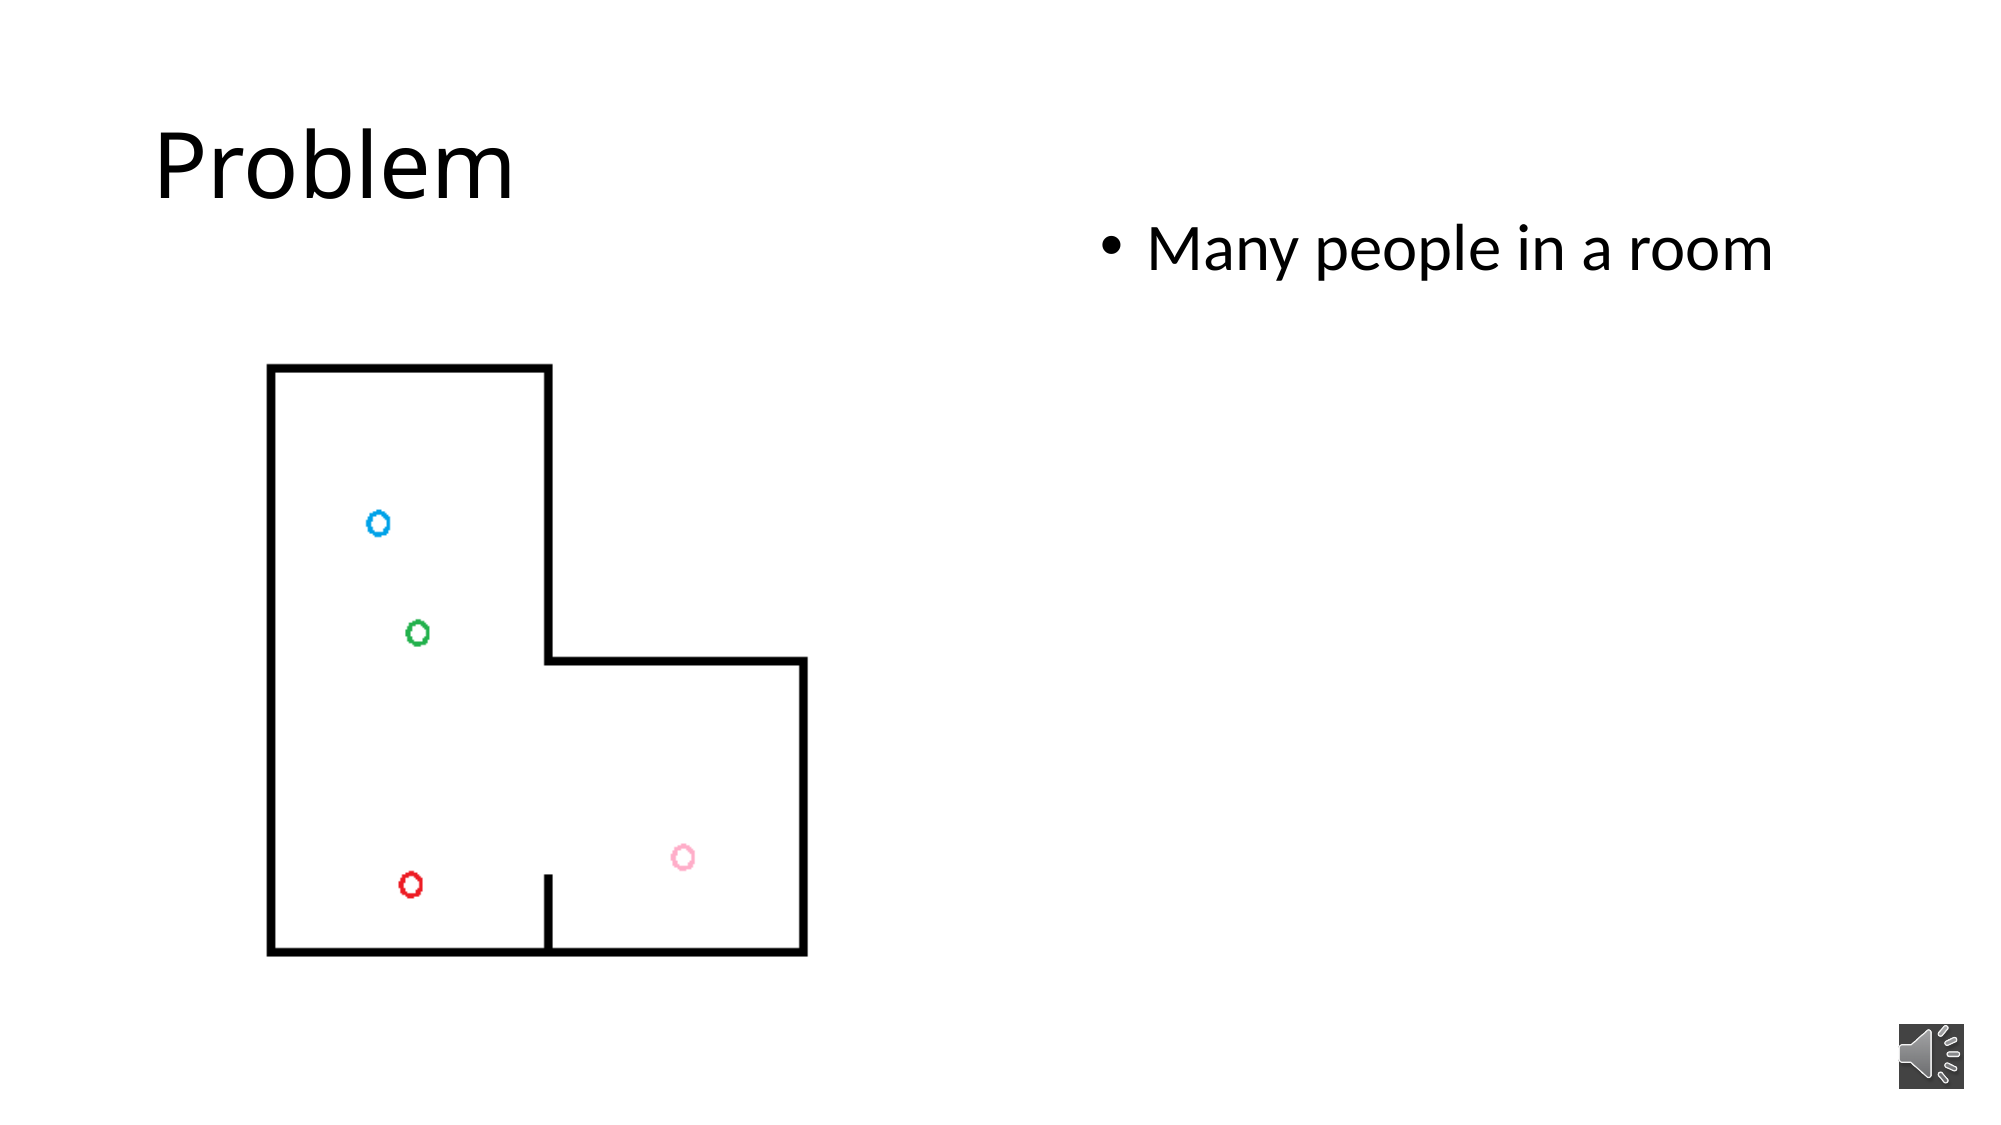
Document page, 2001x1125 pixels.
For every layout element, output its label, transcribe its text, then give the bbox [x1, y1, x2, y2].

picture [1897, 1022, 1965, 1090]
picture [137, 248, 969, 1022]
title Problem [137, 59, 1863, 278]
text_box Many people in a room [1084, 196, 1805, 292]
